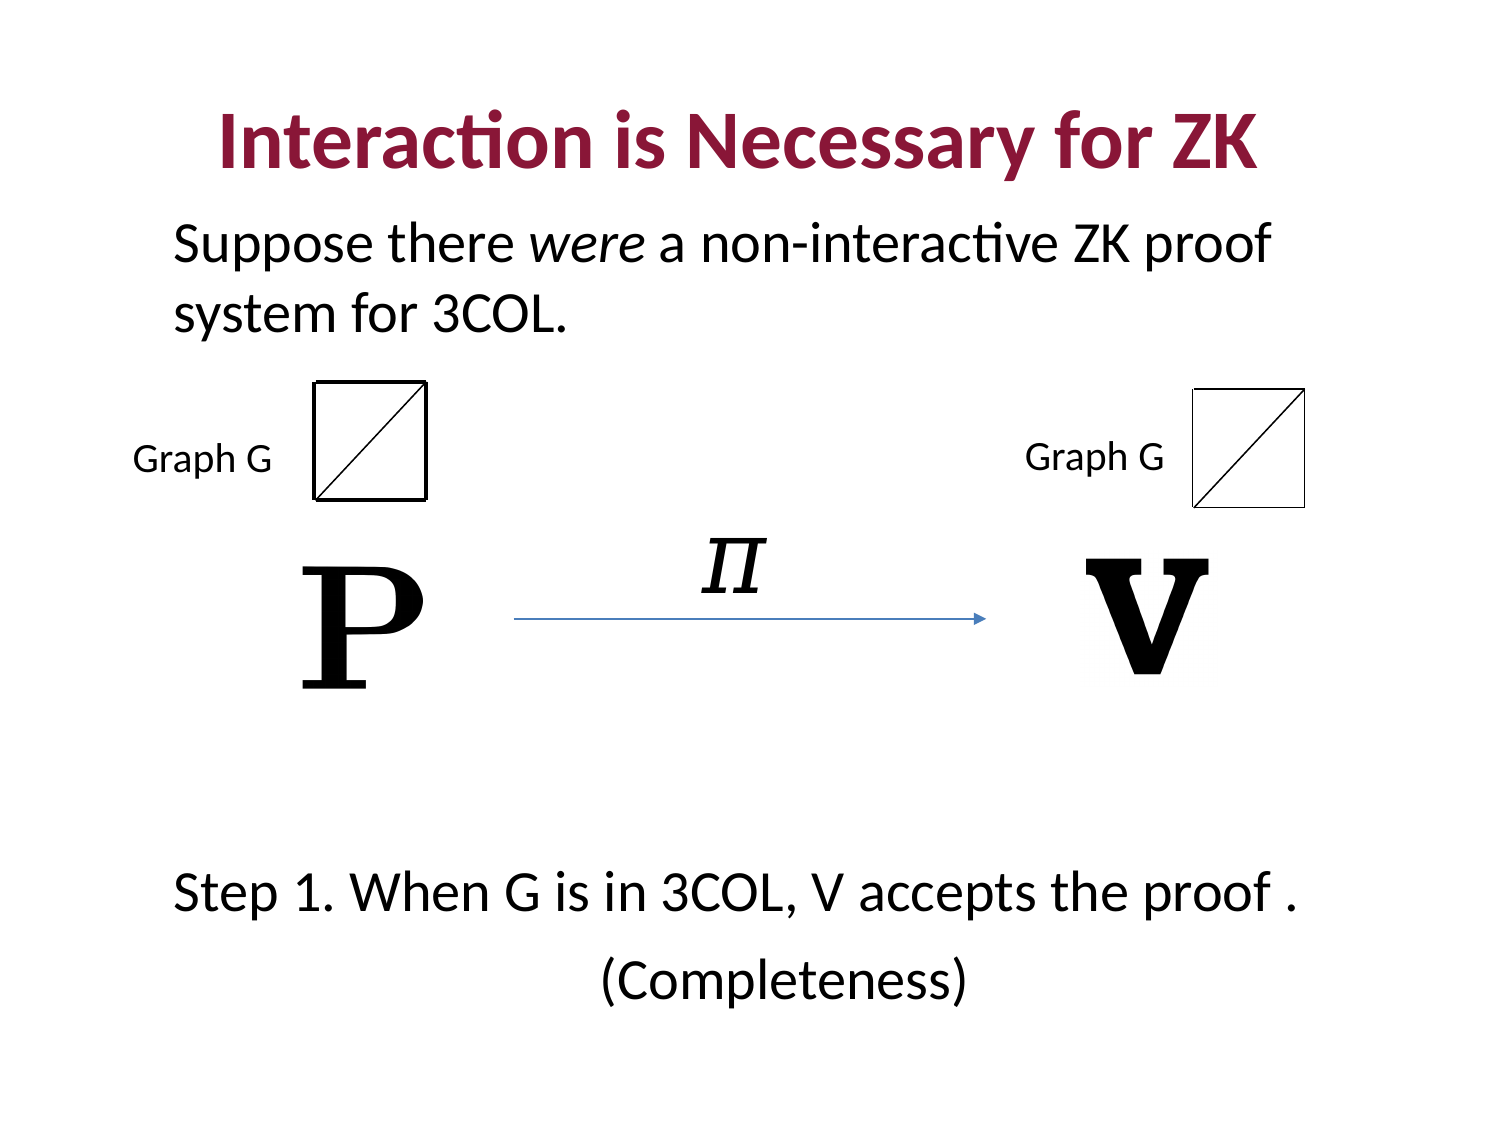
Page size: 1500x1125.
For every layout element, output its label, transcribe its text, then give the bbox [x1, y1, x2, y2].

picture [1080, 550, 1218, 688]
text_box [313, 381, 426, 501]
text_box Graph G [1009, 421, 1187, 500]
text_box Interaction is Necessary for ZK [23, 78, 1453, 208]
text_box (Completeness) [584, 933, 1146, 1042]
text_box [1192, 389, 1304, 509]
text_box Suppose there were a non-interactive ZK proof system for 3COL. [158, 196, 1453, 305]
text_box Graph G [117, 423, 302, 502]
picture [300, 564, 425, 690]
